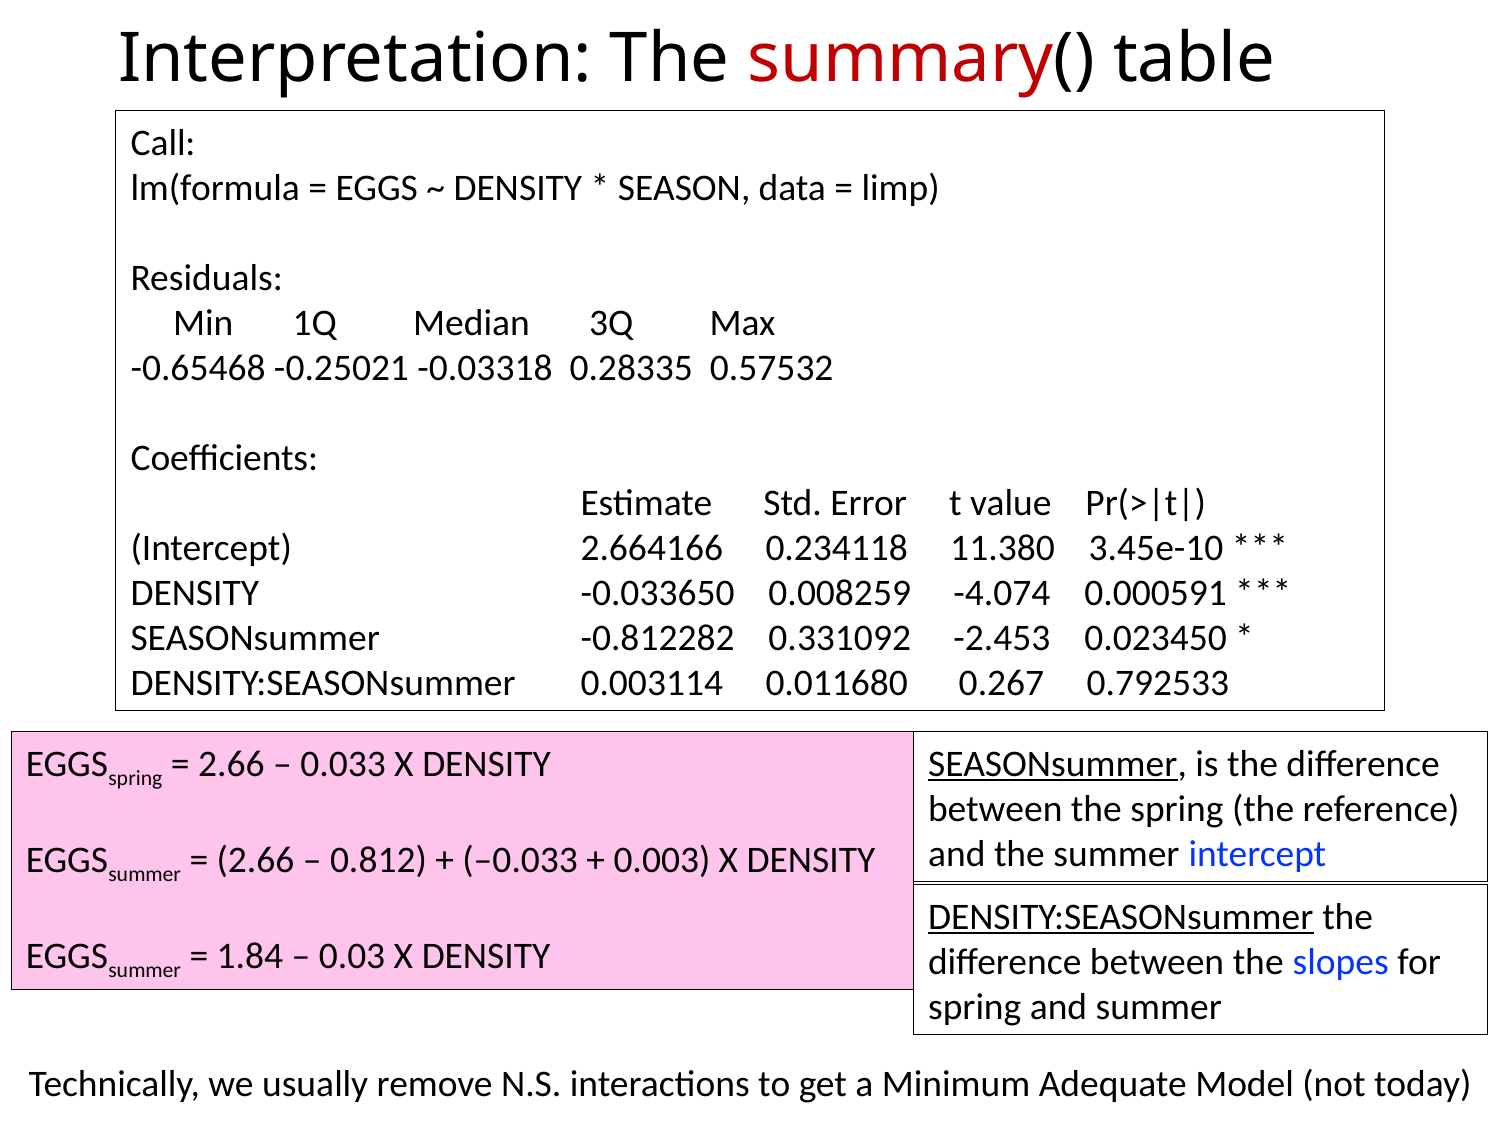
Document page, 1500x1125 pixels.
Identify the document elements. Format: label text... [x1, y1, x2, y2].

text_box EGGSspring = 2.66 – 0.033 X DENSITY EGGSsummer = (2.66 – 0.812) + (–0.033 + 0.003) X DENSITY EGGSsummer = 1.84 – 0.03 X DENSITY [11, 731, 914, 990]
title Interpretation: The summary() table [103, 0, 1397, 122]
text_box Call: lm(formula = EGGS ~ DENSITY * SEASON, data = limp) Residuals: Min 1Q Median 3Q Max -0.65468 -0.25021 -0.03318 0.28335 0.57532 Coefficients: Estimate Std. Error t value Pr(>|t|) (Intercept) 2.664166 0.234118 11.380 3.45e-10 *** DENSITY -0.033650 0.008259 -4.074 0.000591 *** SEASONsummer -0.812282 0.331092 -2.453 0.023450 * DENSITY:SEASONsummer 0.003114 0.011680 0.267 0.792533 [115, 110, 1385, 711]
text_box SEASONsummer, is the difference between the spring (the reference) and the summer intercept [913, 731, 1488, 882]
text_box DENSITY:SEASONsummer the difference between the slopes for spring and summer [913, 884, 1488, 1035]
text_box Technically, we usually remove N.S. interactions to get a Minimum Adequate Model (not today) [13, 1052, 1488, 1112]
